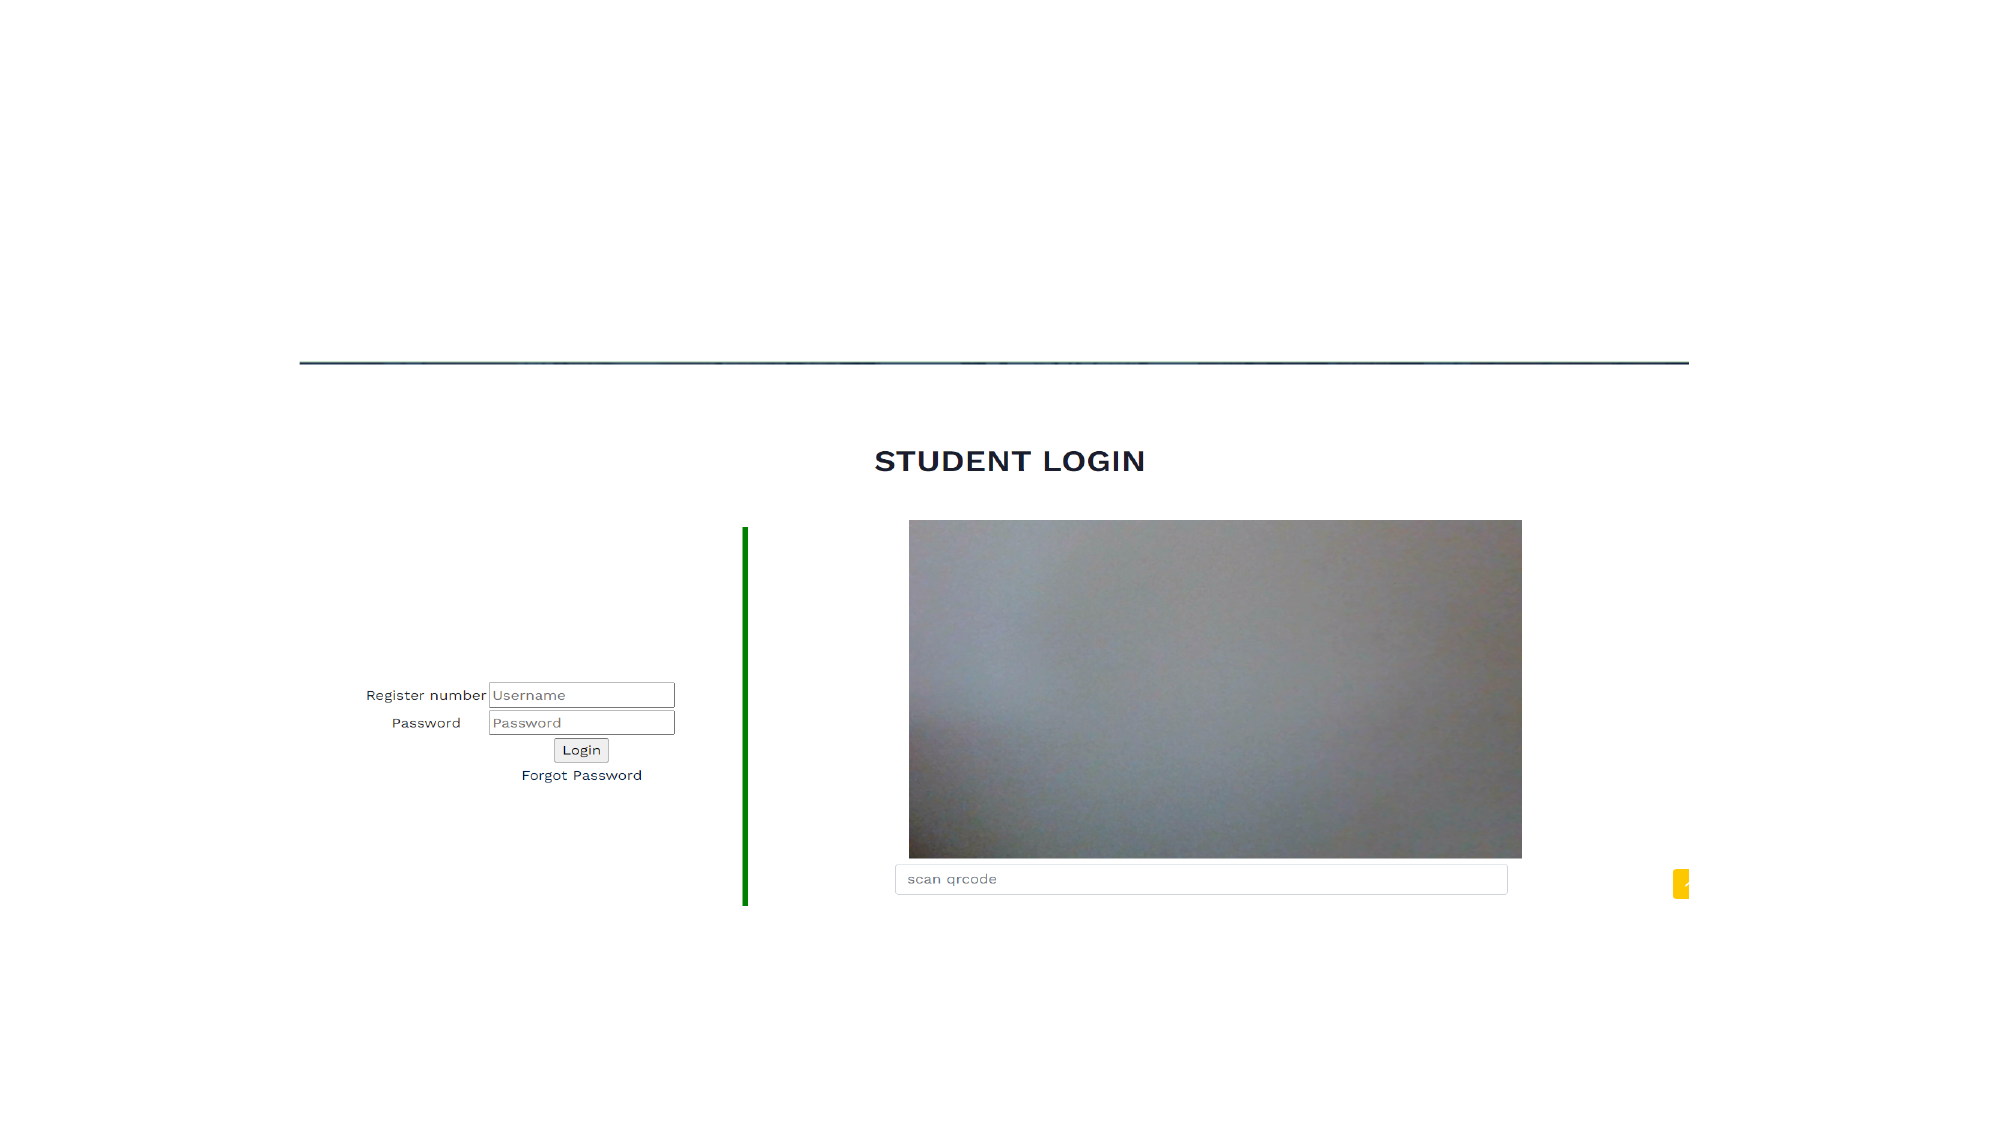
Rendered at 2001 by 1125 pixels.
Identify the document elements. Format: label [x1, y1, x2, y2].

list [299, 361, 1690, 906]
